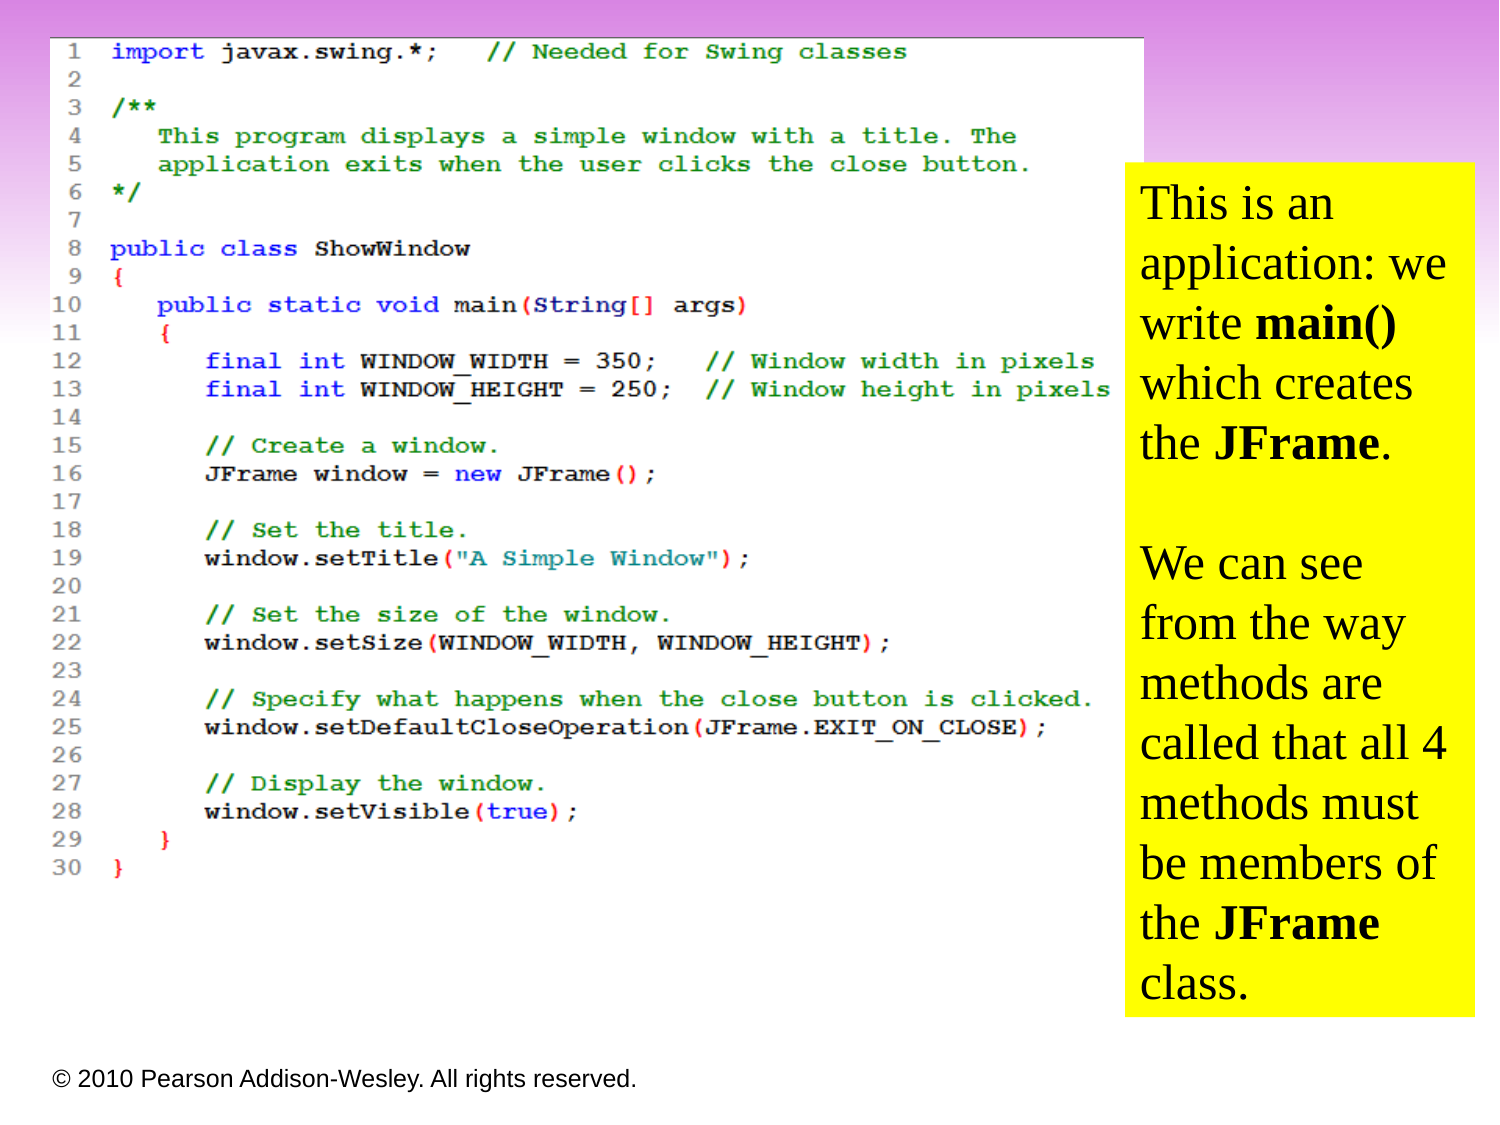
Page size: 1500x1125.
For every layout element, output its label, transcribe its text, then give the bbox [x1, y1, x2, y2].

picture [49, 37, 1144, 883]
text_box This is an application: we write main() which creates the JFrame. We can see from the way methods are called that all 4 methods must be members of the JFrame class. [1125, 162, 1475, 1018]
